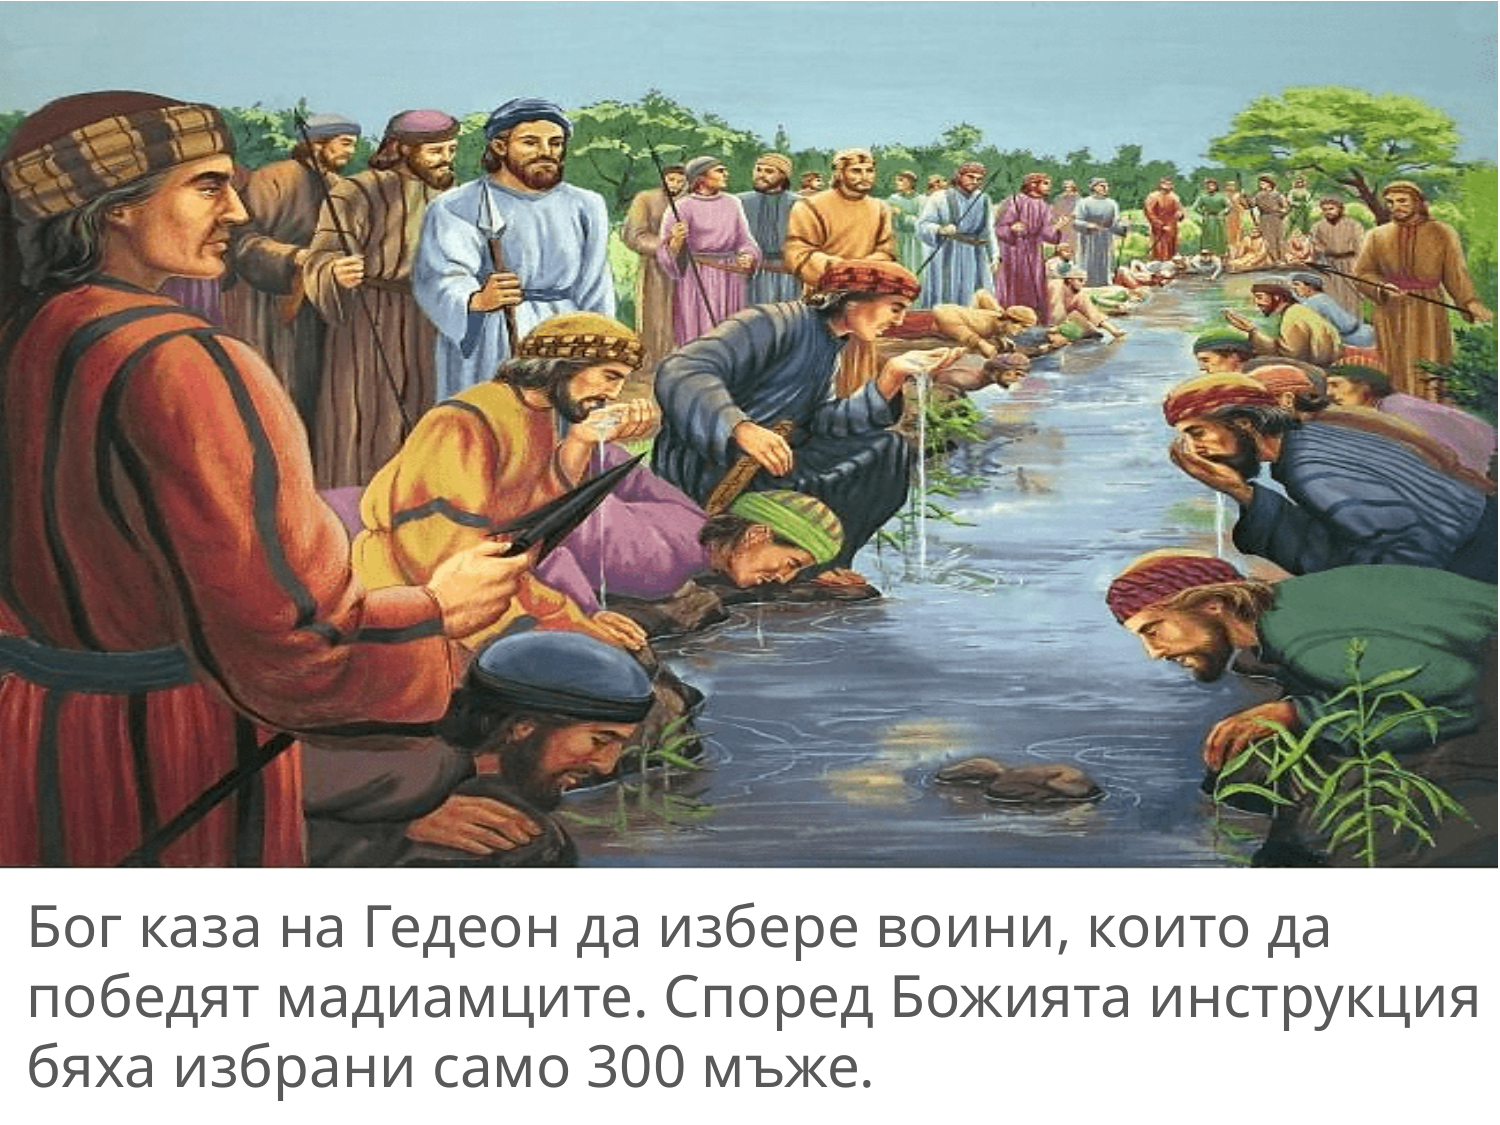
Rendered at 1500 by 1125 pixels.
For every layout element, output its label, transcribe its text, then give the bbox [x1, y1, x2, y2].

picture [0, 1, 1498, 870]
text_box Бог каза на Гедеон да избере воини, които да победят мадиамците. Според Божията инструкция бяха избрани само 300 мъже. [11, 881, 1498, 1107]
